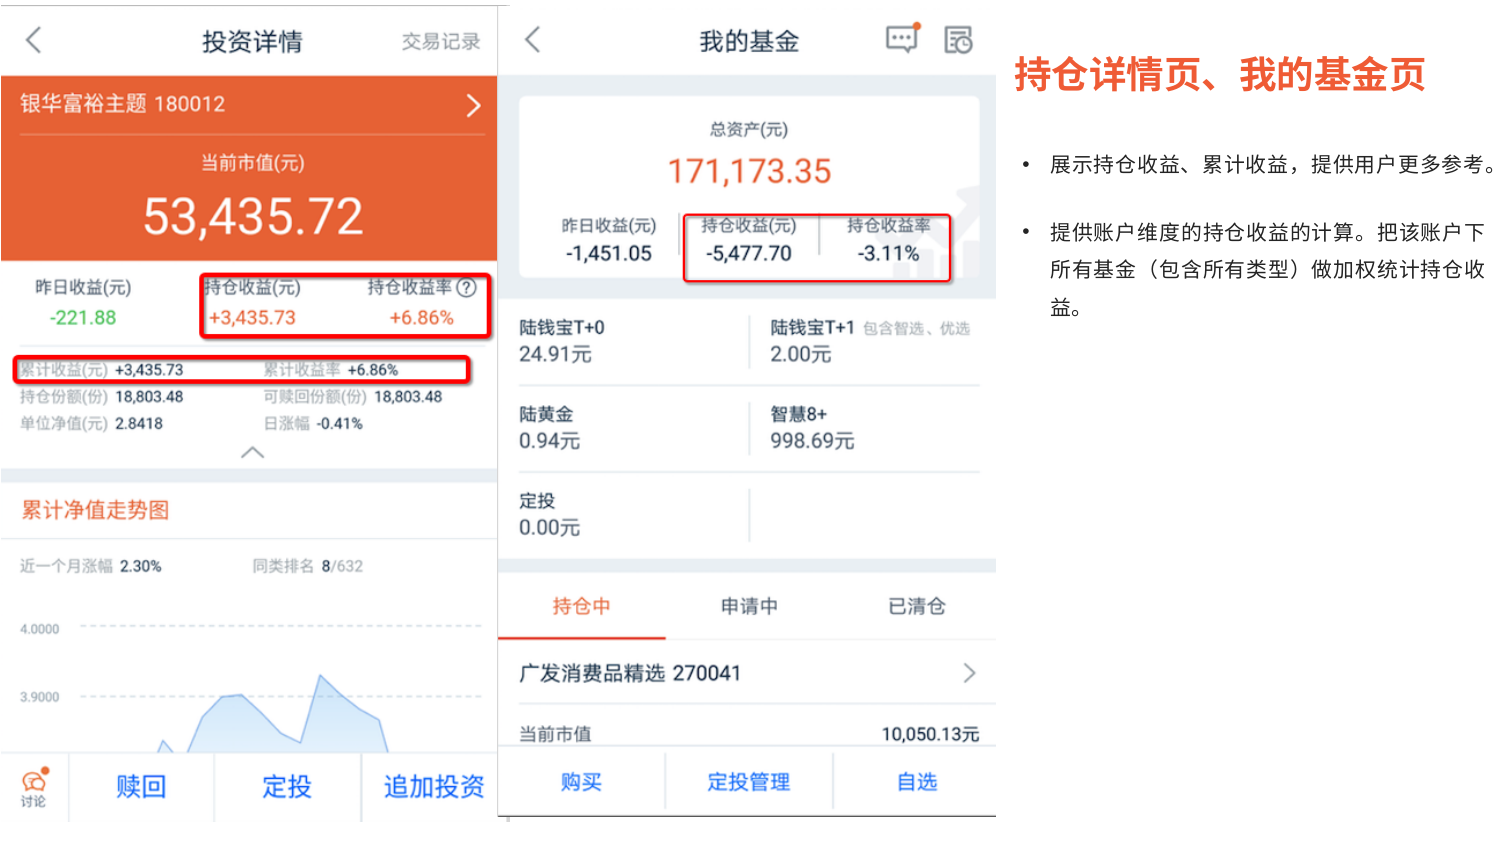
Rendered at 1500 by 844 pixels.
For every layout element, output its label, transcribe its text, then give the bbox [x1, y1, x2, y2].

text_box 提供账户维度的持仓收益的计算。把该账户下所有基金（包含所有类型）做加权统计持仓收益。 [1006, 199, 1500, 327]
text_box 持仓详情页、我的基金页 [1000, 43, 1442, 104]
picture [1, 5, 996, 822]
text_box 展示持仓收益、累计收益，提供用户更多参考。 [1006, 132, 1500, 185]
